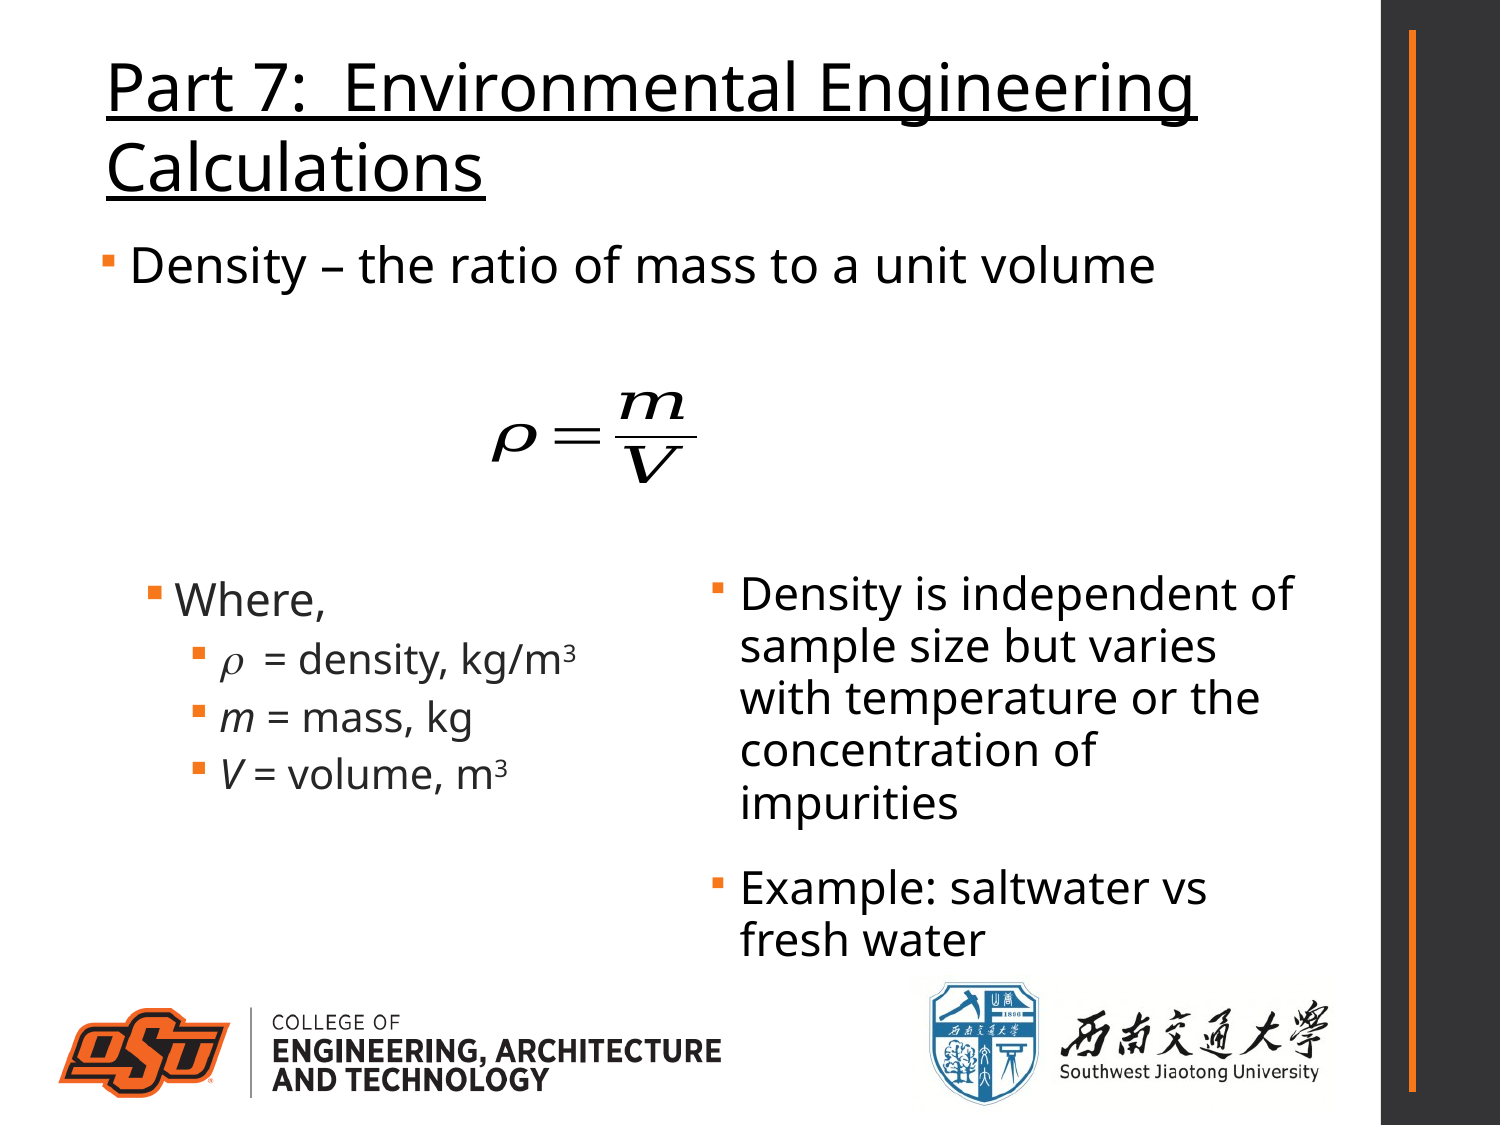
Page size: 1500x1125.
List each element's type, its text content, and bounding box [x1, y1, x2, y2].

text_box Part 7: Environmental Engineering Calculations [90, 37, 1370, 345]
picture [49, 1000, 726, 1117]
list Density – the ratio of mass to a unit volume Where, r = density, kg/m3 m = mass, kg V = volume, m3 [84, 230, 1350, 926]
picture [909, 974, 1335, 1113]
text_box Density is independent of sample size but varies with temperature or the concentration of impurities Example: saltwater vs fresh water [694, 561, 1313, 1037]
